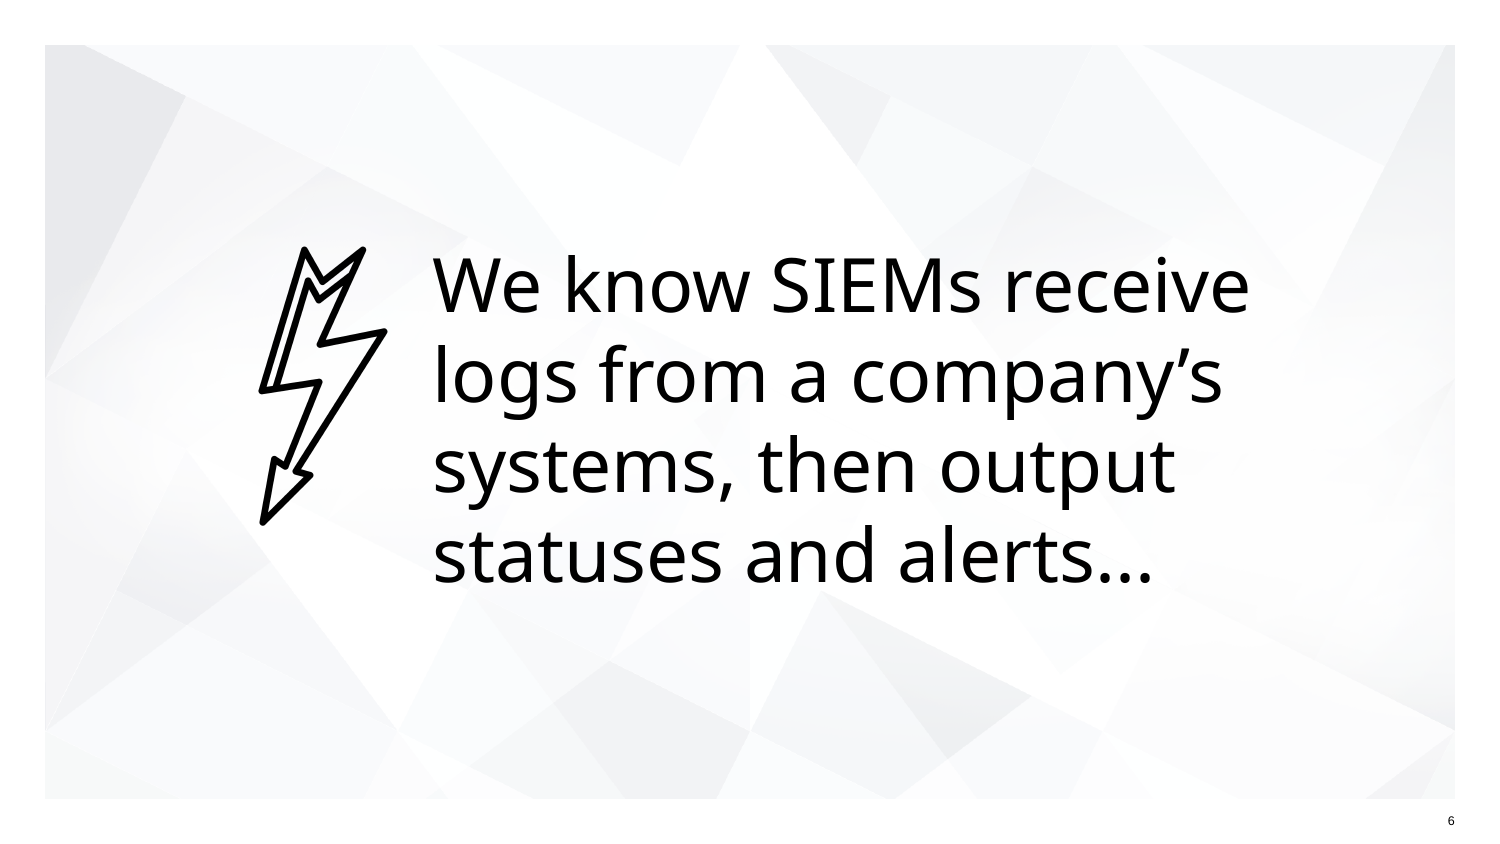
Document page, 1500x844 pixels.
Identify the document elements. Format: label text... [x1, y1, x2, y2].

title We know SIEMs receive logs from a company’s systems, then output statuses and alerts... [417, 222, 1364, 622]
picture [45, 45, 1455, 799]
slide_number ‹#› [1412, 813, 1455, 831]
